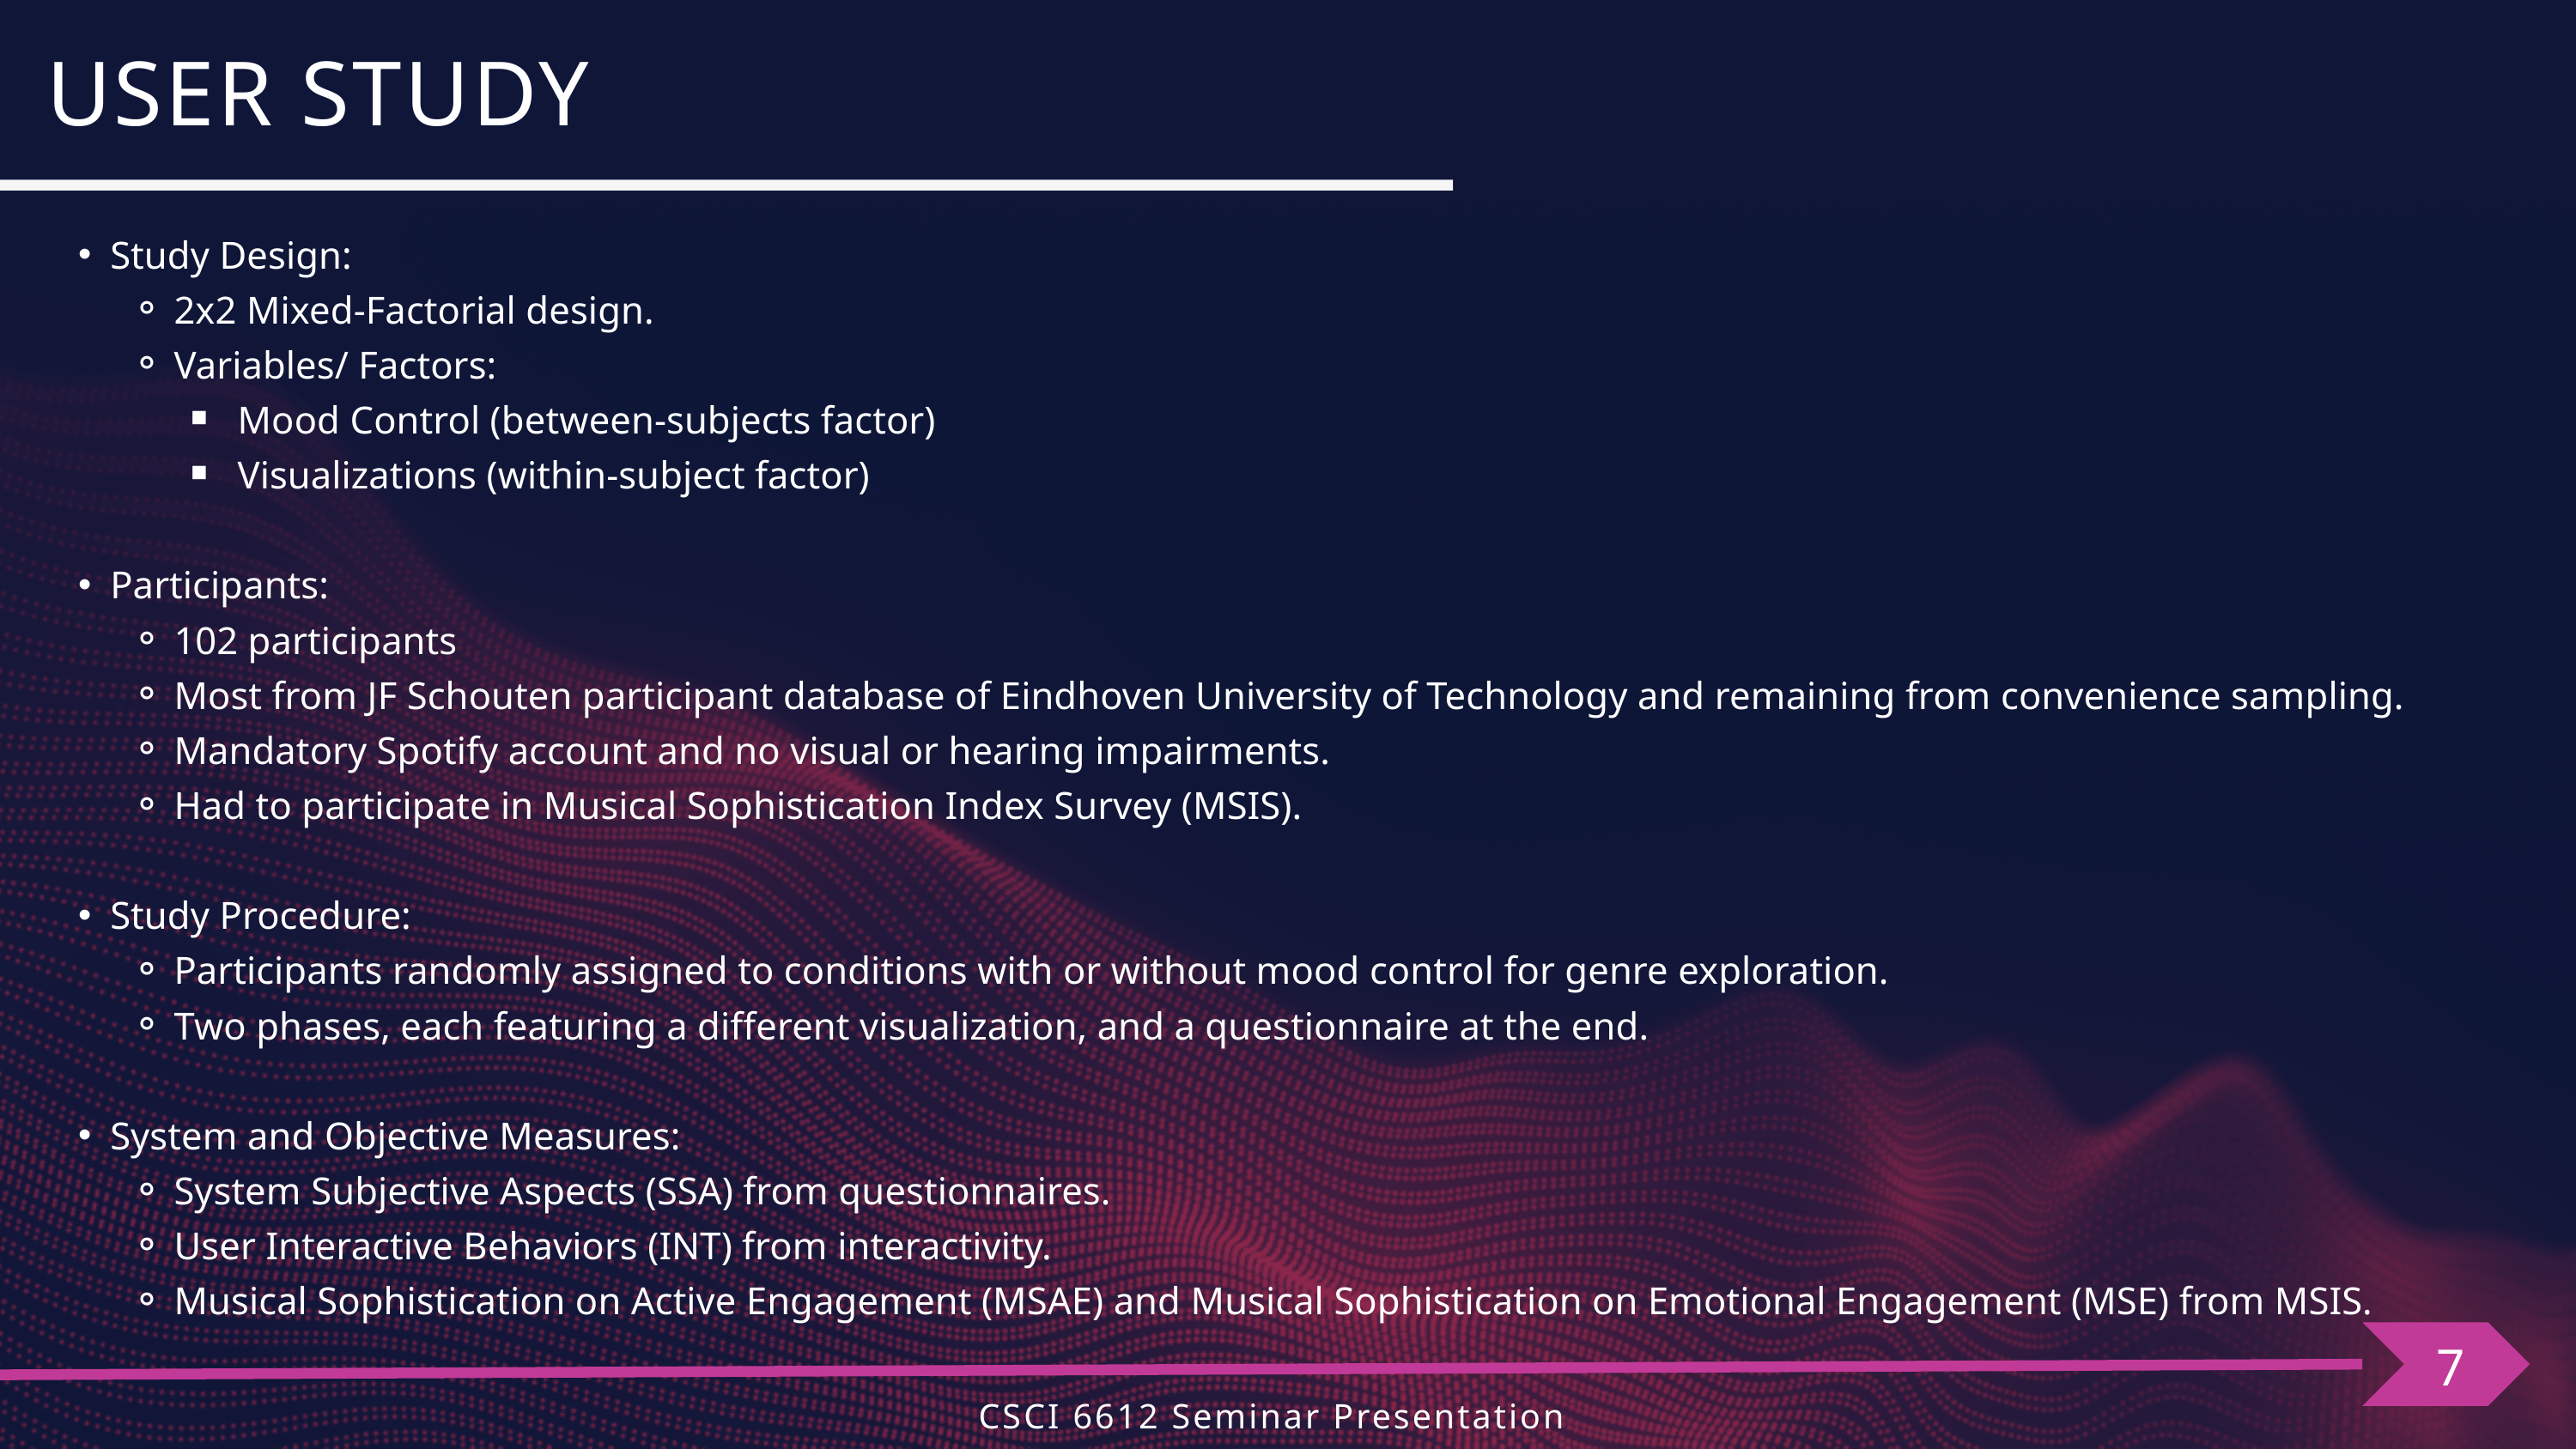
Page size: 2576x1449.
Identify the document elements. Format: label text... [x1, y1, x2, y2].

text_box USER STUDY [46, 45, 1177, 144]
text_box [0, 0, 2576, 1449]
text_box CSCI 6612 Seminar Presentation [978, 1397, 1567, 1436]
text_box Study Design: 2x2 Mixed-Factorial design. Variables/ Factors: Mood Control (between-subjects factor) Visualizations (within-subject factor) Participants: 102 participants Most from JF Schouten participant database of Eindhoven University of Technology and remaining from convenience sampling. Mandatory Spotify account and no visual or hearing impairments. Had to participate in Musical Sophistication Index Survey (MSIS). Study Procedure: Participants randomly assigned to conditions with or without mood control for genre exploration. Two phases, each featuring a different visualization, and a questionnaire at the end. System and Objective Measures: System Subjective Aspects (SSA) from questionnaires. User Interactive Behaviors (INT) from interactivity. Musical Sophistication on Active Engagement (MSAE) and Musical Sophistication on Emotional Engagement (MSE) from MSIS. [46, 221, 2515, 1378]
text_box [2361, 1322, 2530, 1407]
